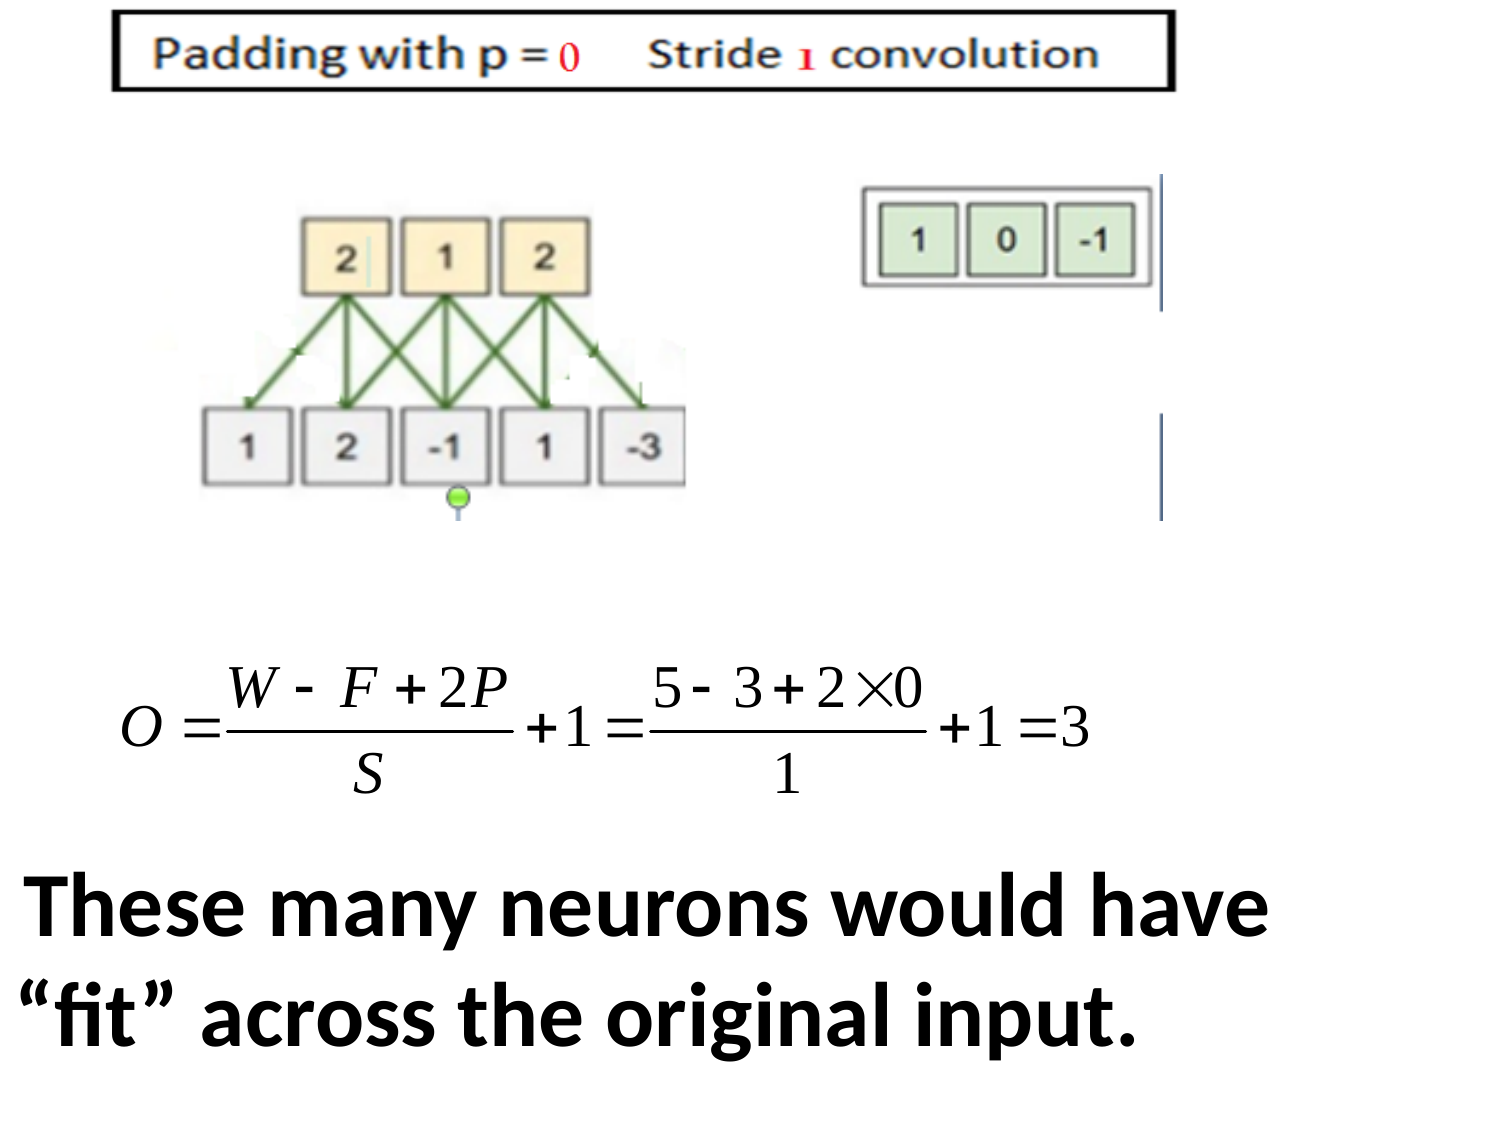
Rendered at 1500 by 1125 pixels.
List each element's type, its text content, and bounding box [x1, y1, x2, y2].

picture [99, 0, 1187, 101]
picture [124, 174, 1163, 521]
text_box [112, 649, 1098, 808]
text_box These many neurons would have “fit” across the original input. [0, 837, 1438, 1073]
